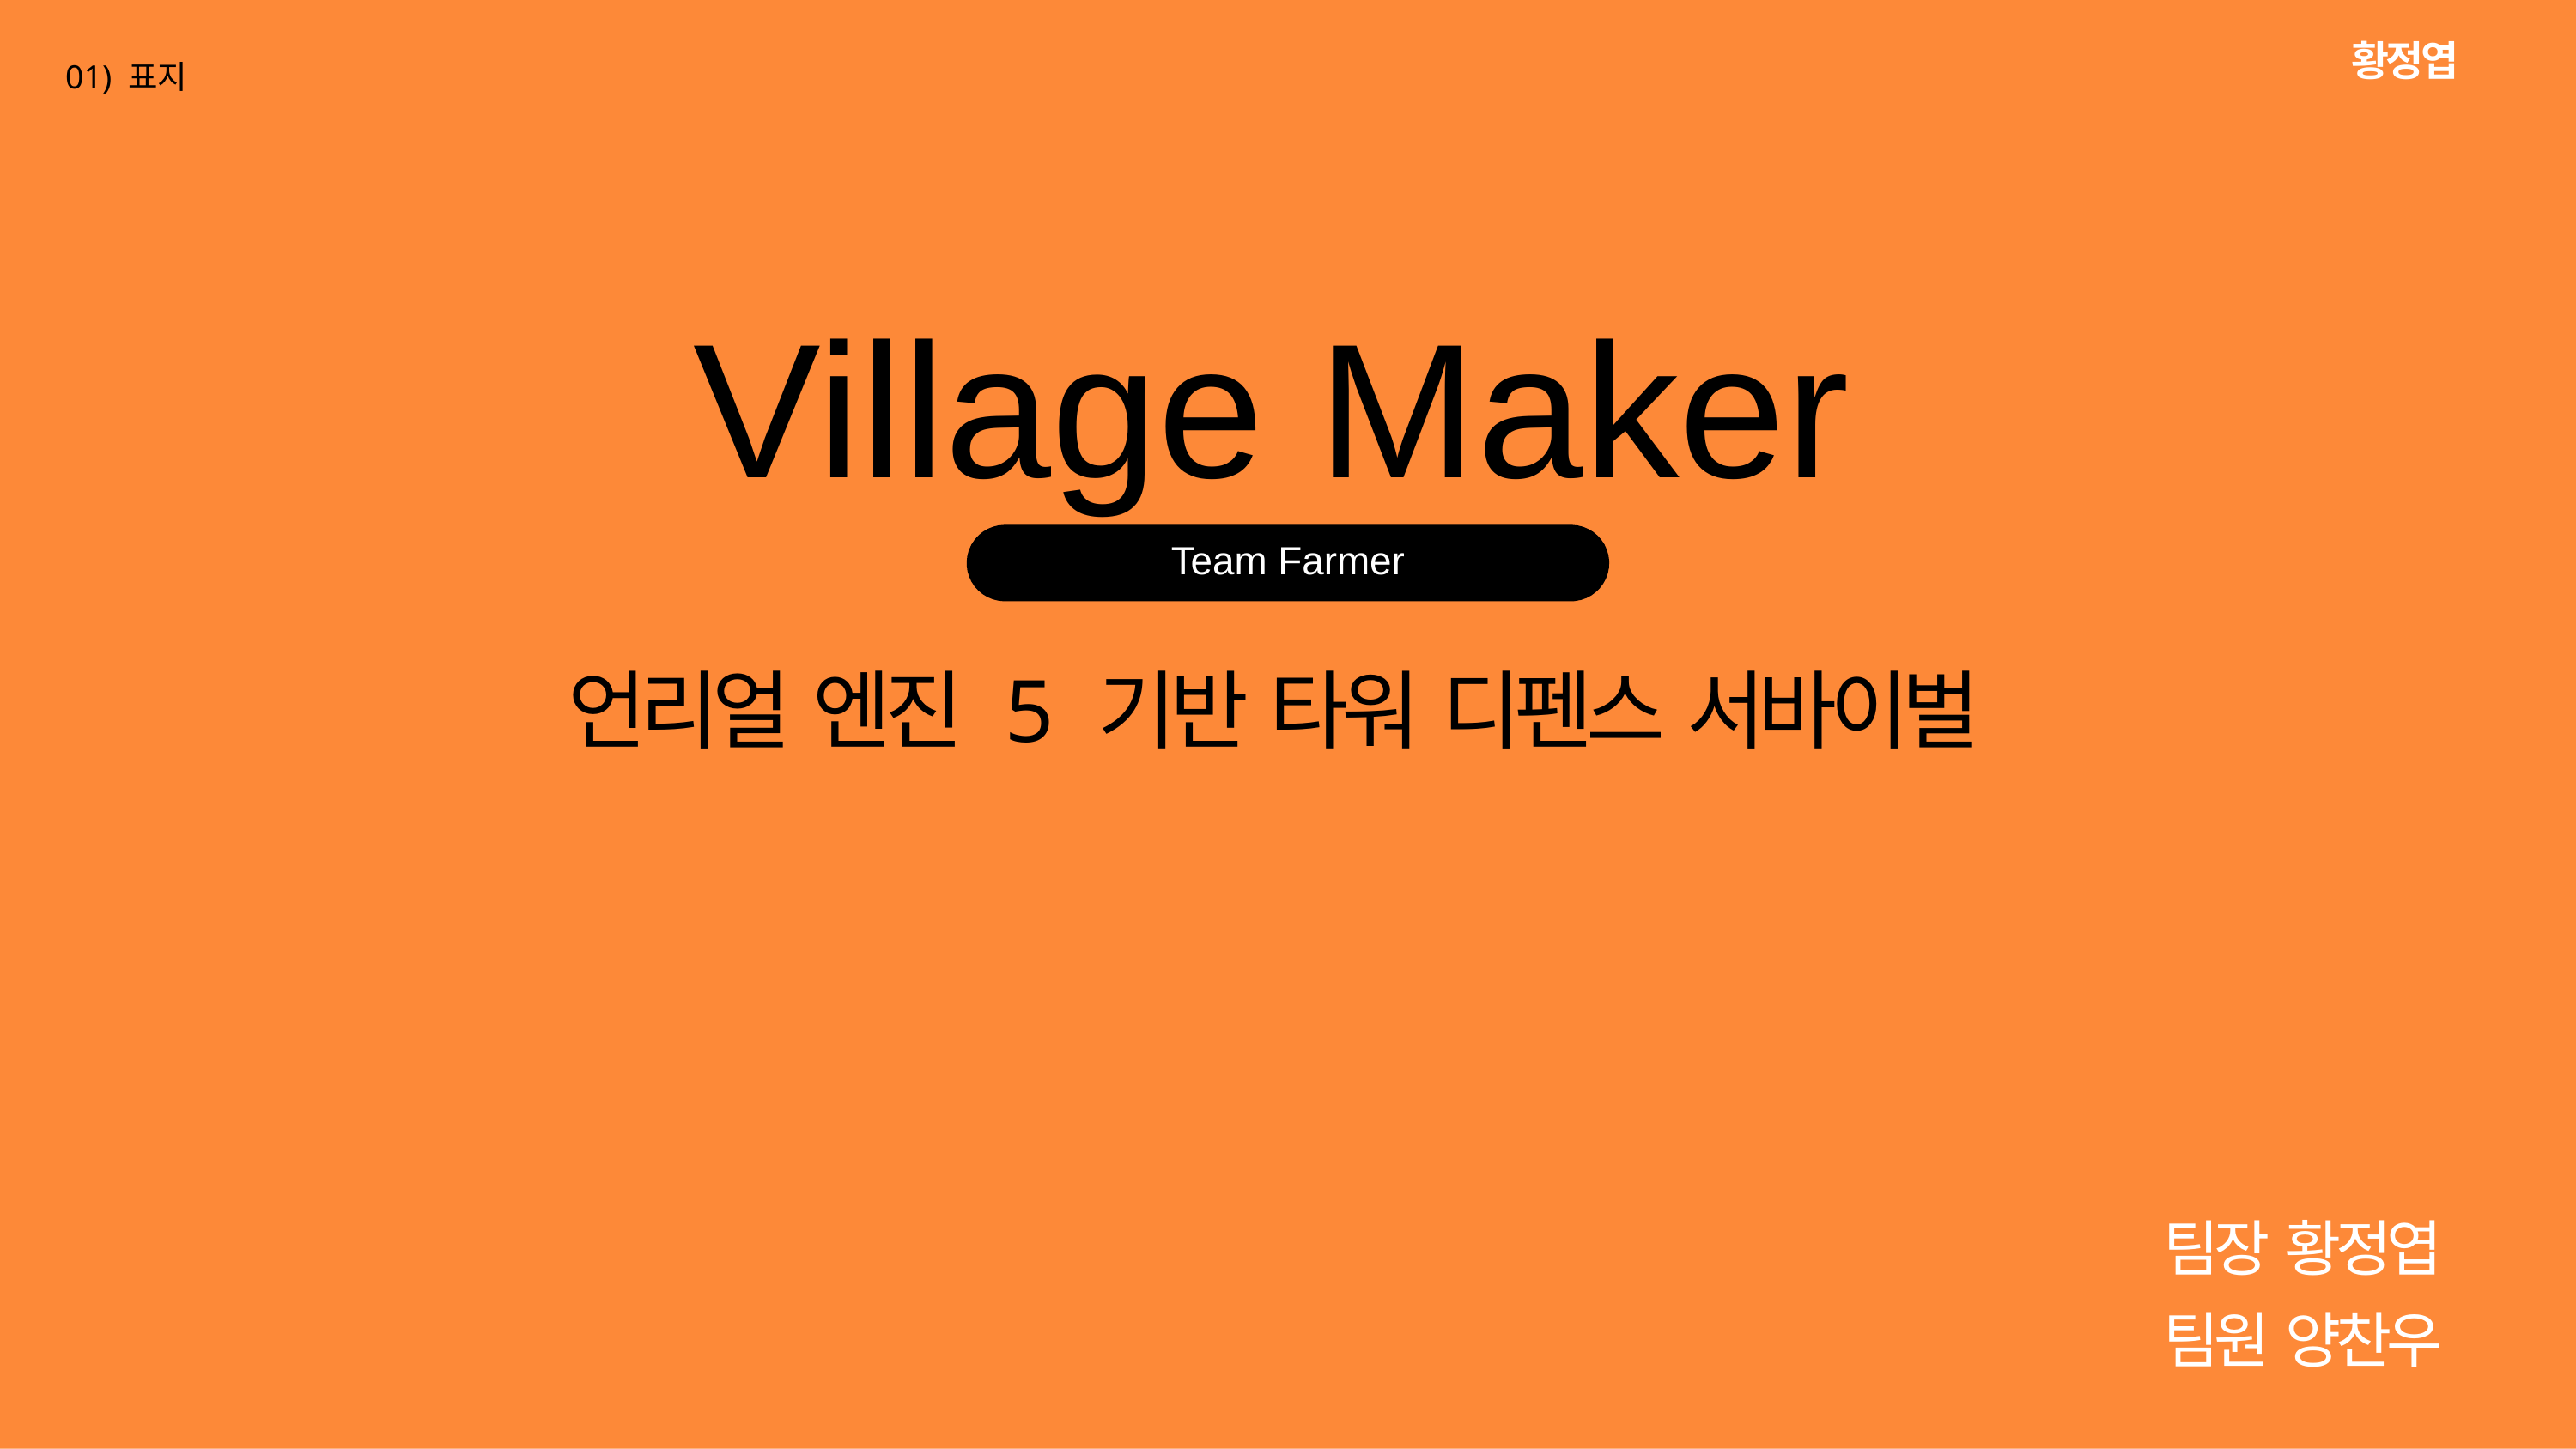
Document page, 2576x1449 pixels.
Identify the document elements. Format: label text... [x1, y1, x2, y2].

text_box Village Maker [422, 280, 2121, 523]
text_box 언리얼 엔진 5 기반 타워 디펜스 서바이벌 [566, 654, 2011, 760]
text_box 01) 표지 [52, 51, 214, 102]
text_box 팀장 황정엽 팀원 양찬우 [2161, 1189, 2464, 1375]
text_box [966, 524, 1610, 602]
text_box 황정엽 [2349, 33, 2467, 84]
text_box Team Farmer [993, 529, 1583, 590]
text_box [0, 0, 2576, 1449]
text_box [49, 51, 214, 104]
